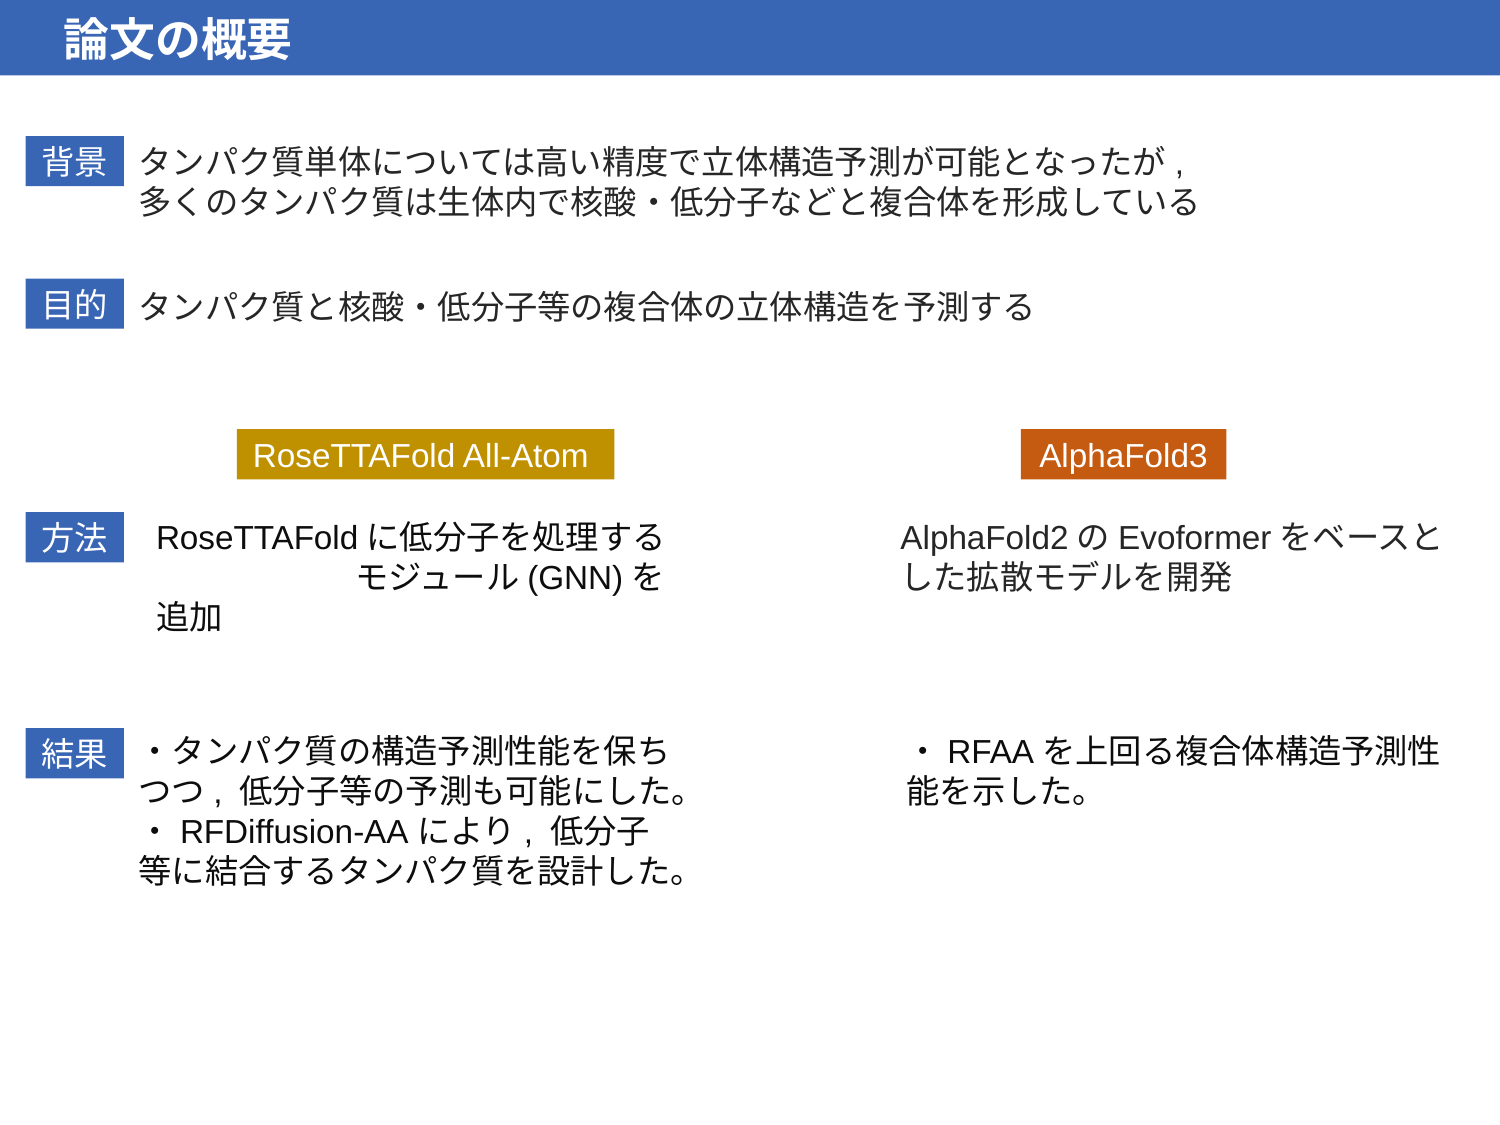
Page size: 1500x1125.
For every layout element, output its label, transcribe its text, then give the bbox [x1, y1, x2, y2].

text_box タンパク質単体については高い精度で立体構造予測が可能となったが, 多くのタンパク質は生体内で核酸・低分子などと複合体を形成している [124, 133, 1370, 229]
text_box タンパク質と核酸・低分子等の複合体の立体構造を予測する [124, 278, 1467, 334]
text_box RoseTTAFoldに低分子を処理する モジュール(GNN)を追加 [141, 509, 710, 644]
text_box 論文の概要 [0, 0, 1500, 76]
text_box 結果 [25, 727, 124, 779]
text_box AlphaFold2のEvoformerをベースとした拡散モデルを開発 [885, 509, 1467, 604]
text_box 背景 [25, 135, 124, 187]
text_box 方法 [25, 511, 125, 563]
text_box 目的 [25, 278, 124, 330]
text_box ・タンパク質の構造予測性能を保ちつつ, 低分子等の予測も可能にした。 ・RFDiffusion-AAにより, 低分子等に結合するタンパク質を設計した。 [124, 722, 693, 898]
text_box AlphaFold3 [1020, 428, 1227, 480]
text_box RoseTTAFold All-Atom [236, 428, 615, 480]
text_box ・RFAAを上回る複合体構造予測性能を示した。 [891, 722, 1461, 818]
